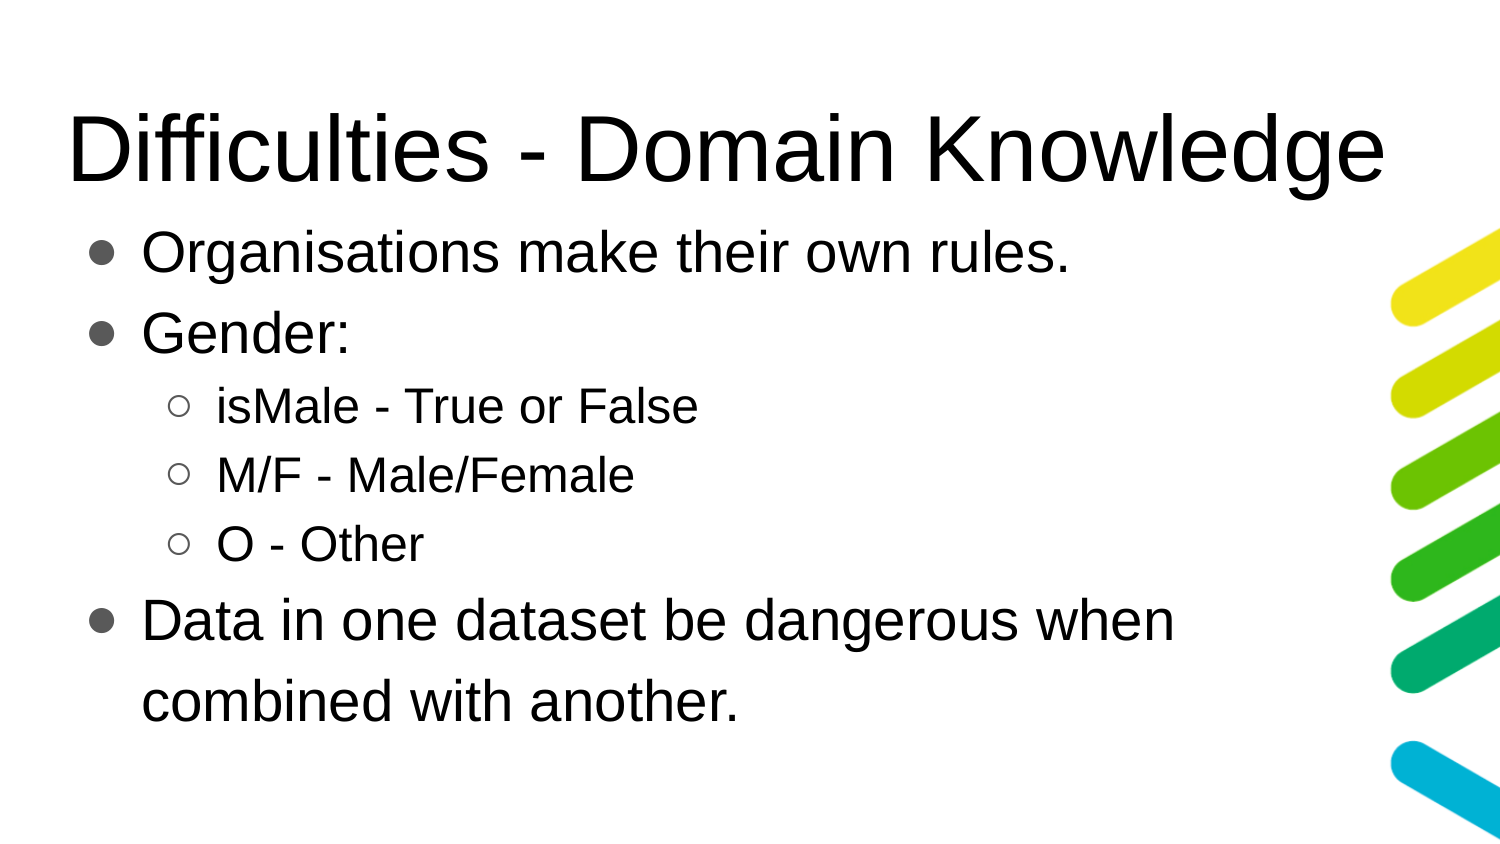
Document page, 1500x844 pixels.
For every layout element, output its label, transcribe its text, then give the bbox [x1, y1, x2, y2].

title Difficulties - Domain Knowledge [51, 72, 1449, 167]
list Organisations make their own rules. Gender: isMale - True or False M/F - Male/Female O - Other Data in one dataset be dangerous when combined with another. [51, 189, 1449, 750]
picture [1369, 208, 1500, 844]
